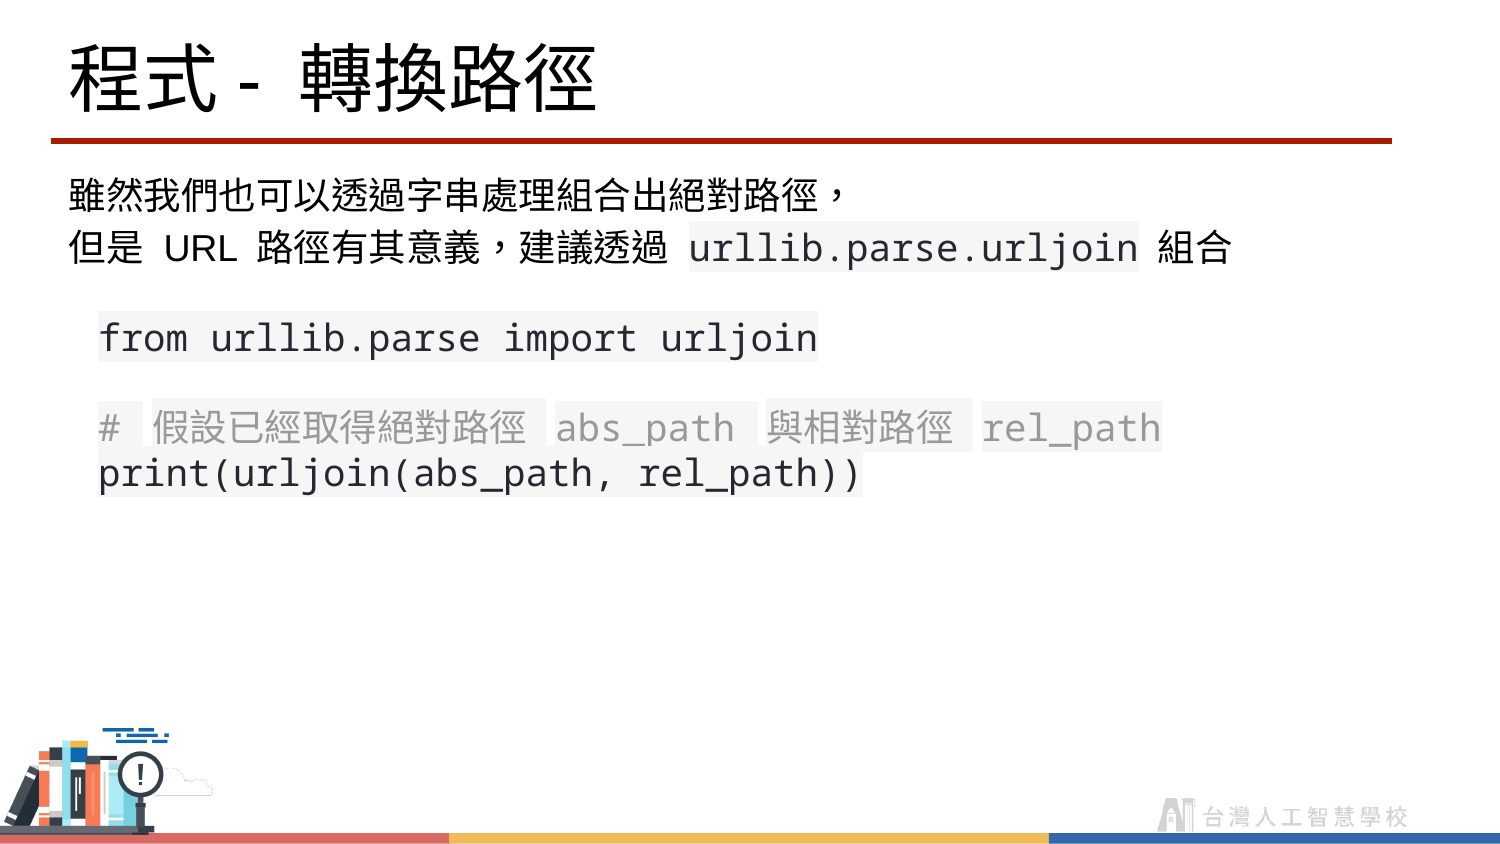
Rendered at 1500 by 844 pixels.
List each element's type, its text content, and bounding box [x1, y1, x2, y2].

title 程式- 轉換路徑 [63, 29, 1462, 124]
picture [0, 728, 213, 835]
list 雖然我們也可以透過字串處理組合出絕對路徑， 但是 URL 路徑有其意義，建議透過 urllib.parse.urljoin 組合 from urllib.parse import urljoin # 假設已經取得絕對路徑 abs_path 與相對路徑 rel_path print(urljoin(abs_path, rel_path)) [63, 159, 1462, 796]
